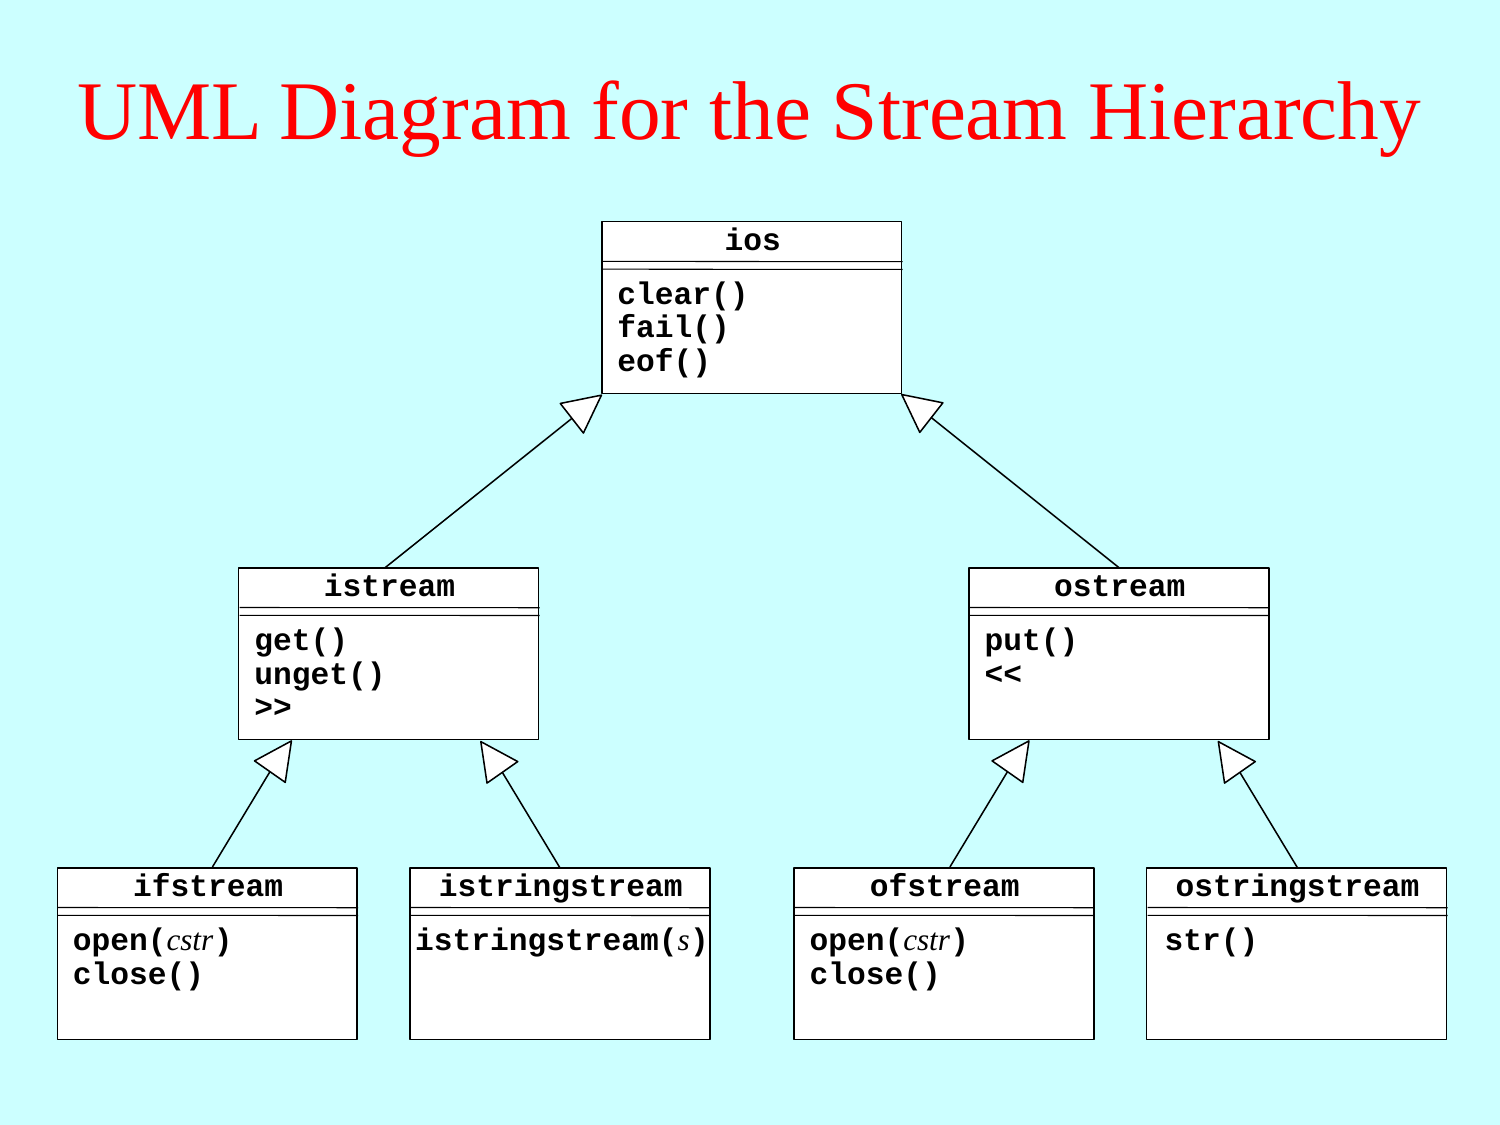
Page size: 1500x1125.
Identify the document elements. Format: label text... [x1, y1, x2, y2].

text_box [904, 395, 943, 433]
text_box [968, 562, 1271, 740]
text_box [472, 737, 561, 868]
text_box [1210, 737, 1298, 868]
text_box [601, 216, 903, 394]
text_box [238, 562, 540, 740]
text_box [793, 862, 1096, 1040]
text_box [949, 737, 1038, 868]
title UML Diagram for the Stream Hierarchy [0, 12, 1500, 201]
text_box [57, 862, 359, 1040]
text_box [212, 737, 300, 860]
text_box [1146, 862, 1448, 1040]
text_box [399, 862, 725, 1040]
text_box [383, 387, 606, 569]
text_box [931, 417, 1120, 568]
